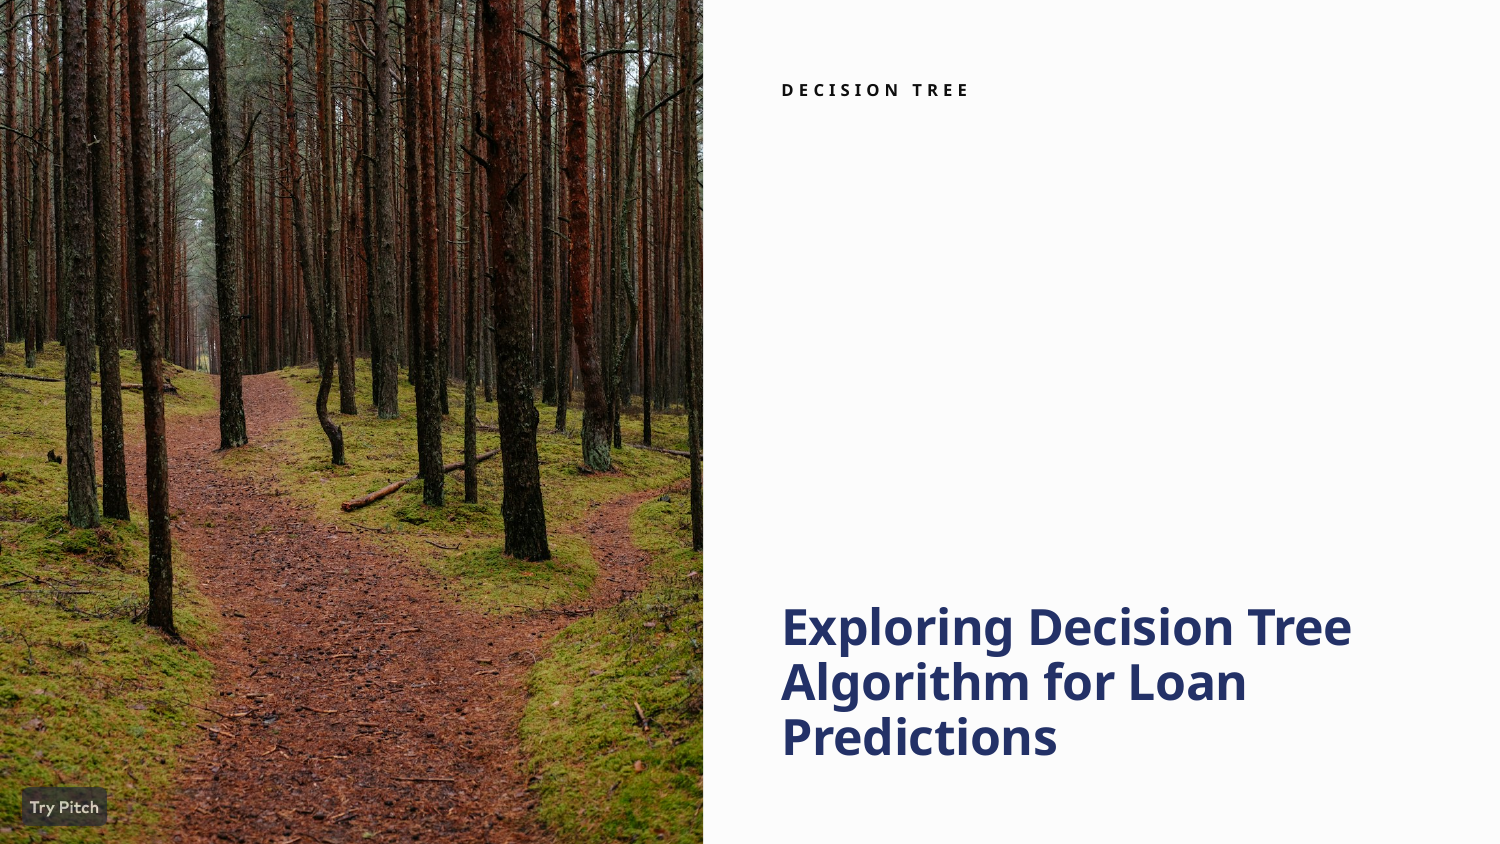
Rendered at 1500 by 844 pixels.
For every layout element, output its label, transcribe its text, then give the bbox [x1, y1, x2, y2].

text_box DECISION TREE [781, 77, 1423, 101]
picture [0, 0, 704, 844]
text_box Exploring Decision Tree Algorithm for Loan Predictions [781, 600, 1423, 766]
